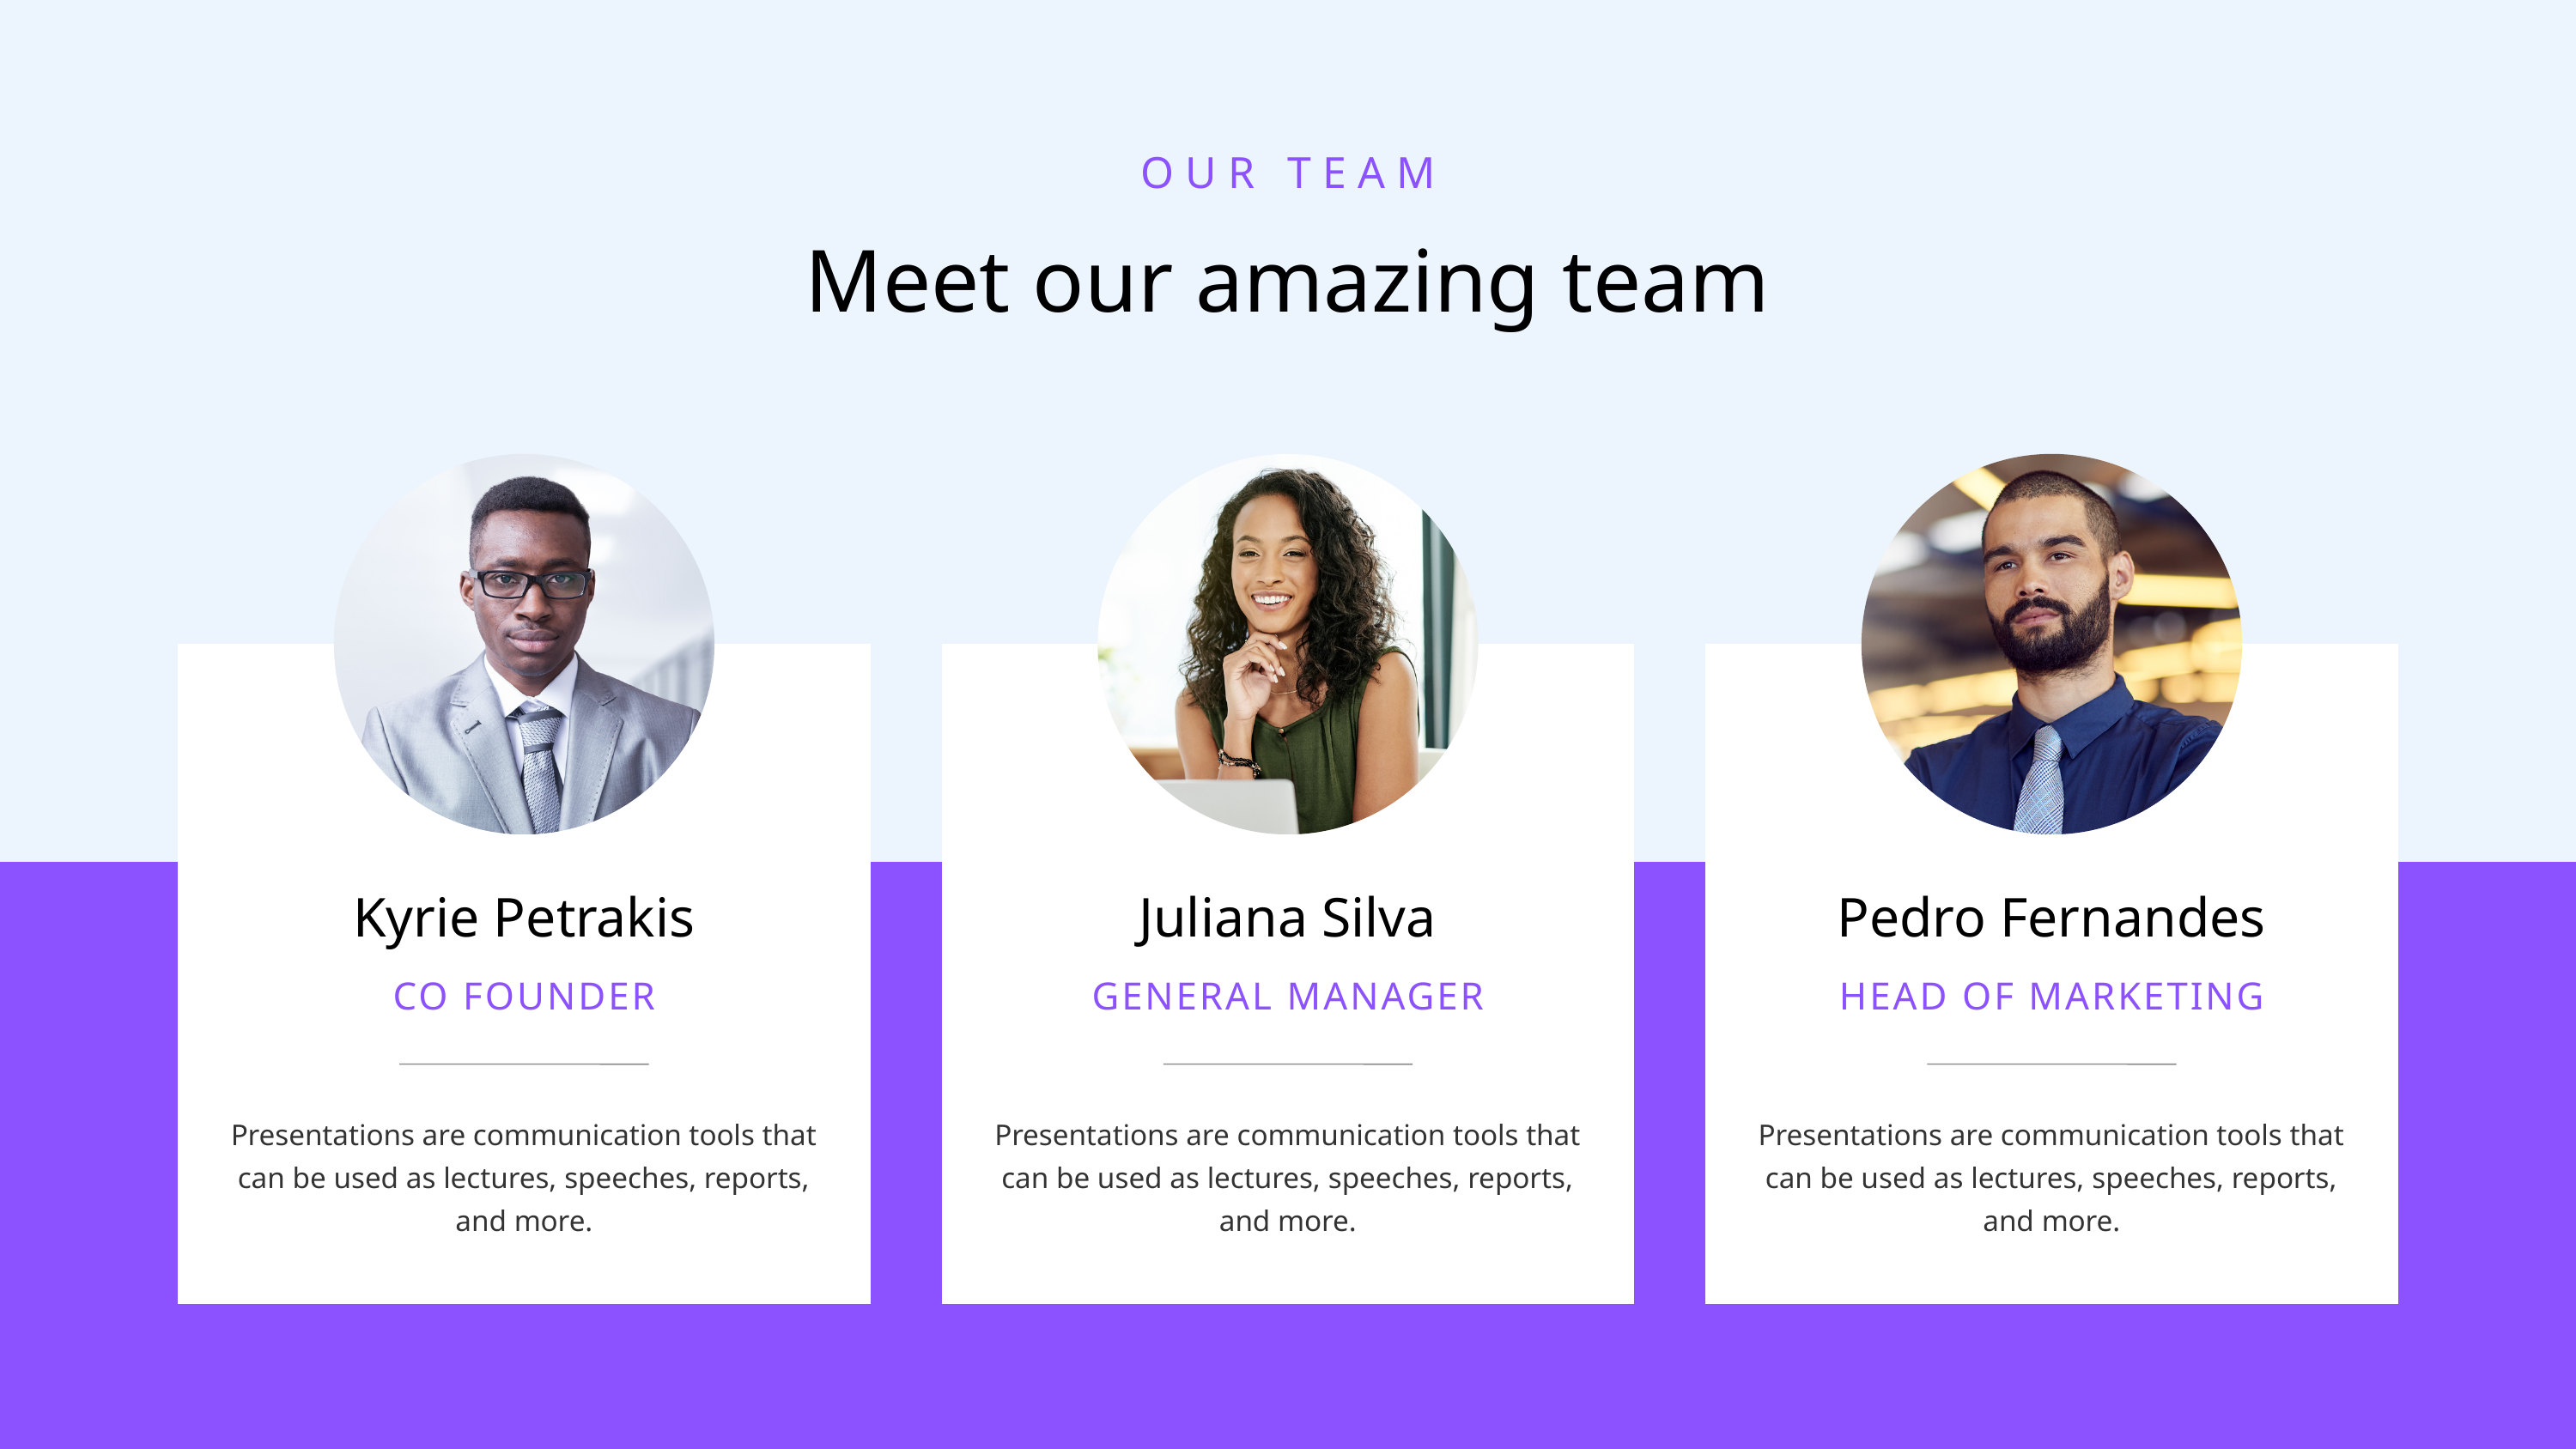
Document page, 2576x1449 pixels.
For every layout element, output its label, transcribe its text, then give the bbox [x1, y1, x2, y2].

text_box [1097, 453, 1479, 835]
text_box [0, 861, 2576, 1449]
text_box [177, 644, 871, 1304]
text_box Meet our amazing team [677, 209, 1899, 329]
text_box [333, 453, 715, 835]
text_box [941, 644, 1635, 1304]
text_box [1704, 644, 2398, 1304]
text_box OUR TEAM [908, 136, 1668, 197]
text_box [1861, 453, 2243, 835]
